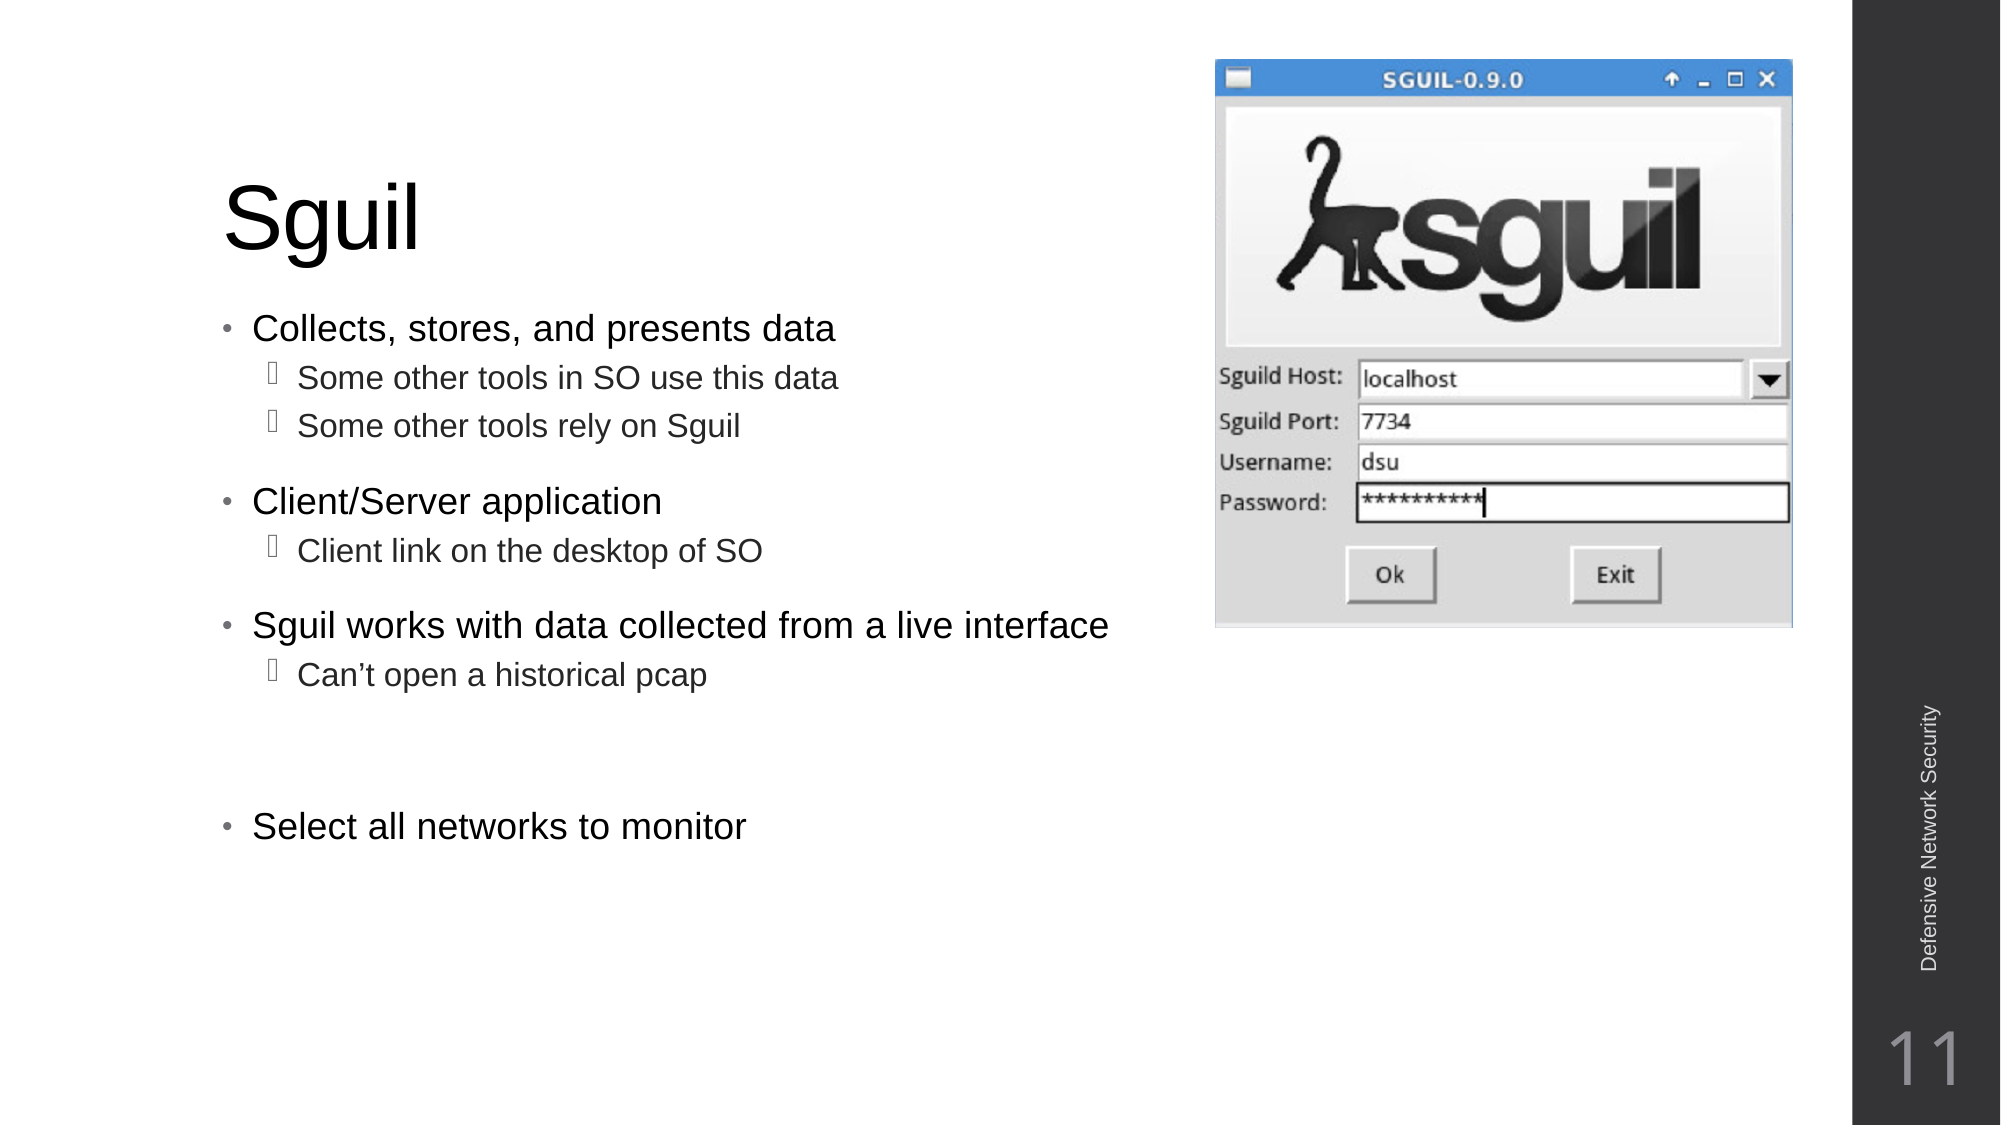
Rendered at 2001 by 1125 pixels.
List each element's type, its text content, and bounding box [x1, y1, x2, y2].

picture [1214, 59, 1794, 628]
list Collects, stores, and presents data Some other tools in SO use this data Some other tools rely on Sguil Client/Server application Client link on the desktop of SO Sguil works with data collected from a live interface Can’t open a historical pcap Select all networks to monitor [206, 299, 1617, 1014]
title Sguil [206, 60, 1209, 278]
slide_number 11 [1852, 1012, 2000, 1110]
footer Defensive Network Security [1897, 400, 1958, 988]
